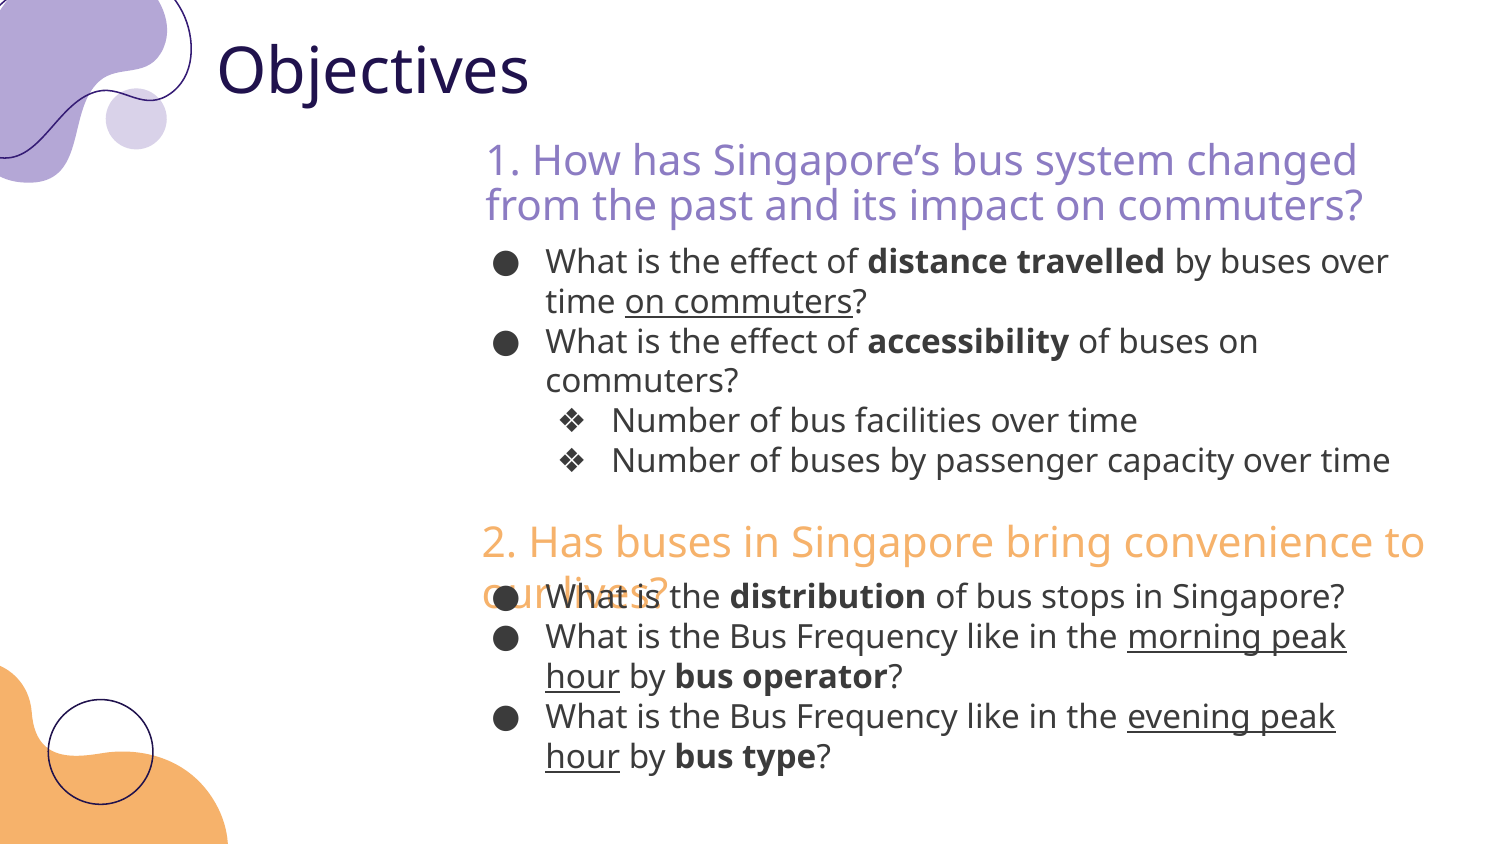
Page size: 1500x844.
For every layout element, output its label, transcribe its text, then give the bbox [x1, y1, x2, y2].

text_box 2. Has buses in Singapore bring convenience to our lives? [316, 499, 1452, 617]
title Objectives [201, 14, 676, 105]
text_box 1. How has Singapore’s bus system changed from the past and its impact on commuters? [395, 40, 1452, 442]
text_box What is the effect of distance travelled by buses over time on commuters? What is the effect of accessibility of buses on commuters? Number of bus facilities over time Number of buses by passenger capacity over time [455, 224, 1468, 500]
text_box What is the distribution of bus stops in Singapore? What is the Bus Frequency like in the morning peak hour by bus operator? What is the Bus Frequency like in the evening peak hour by bus type? [455, 560, 1364, 782]
